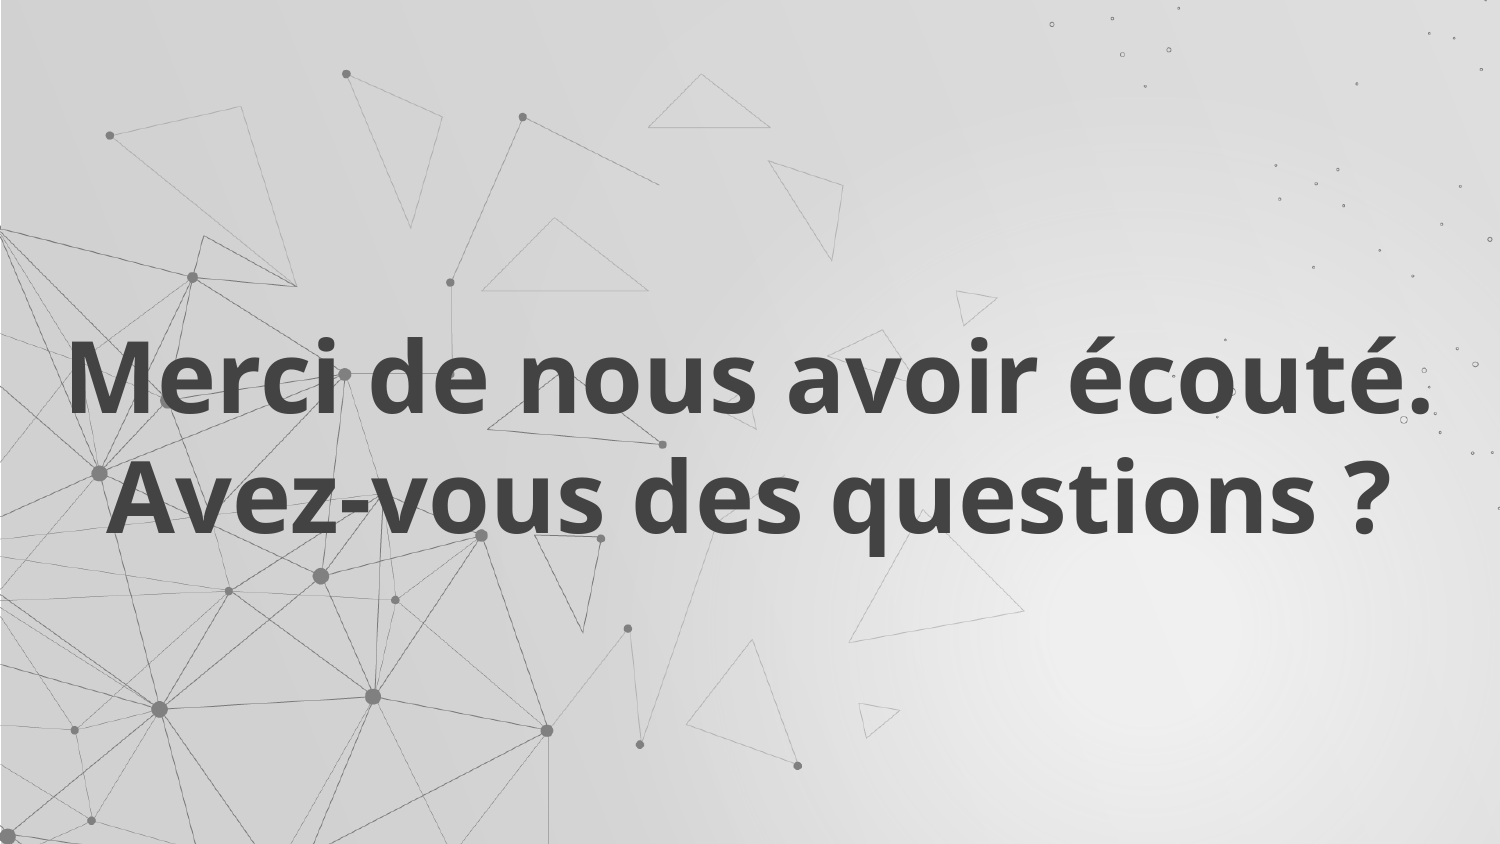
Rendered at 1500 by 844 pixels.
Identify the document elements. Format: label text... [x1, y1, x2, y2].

title Merci de nous avoir écouté. Avez-vous des questions ? [44, 275, 1456, 568]
picture [0, 0, 1500, 844]
